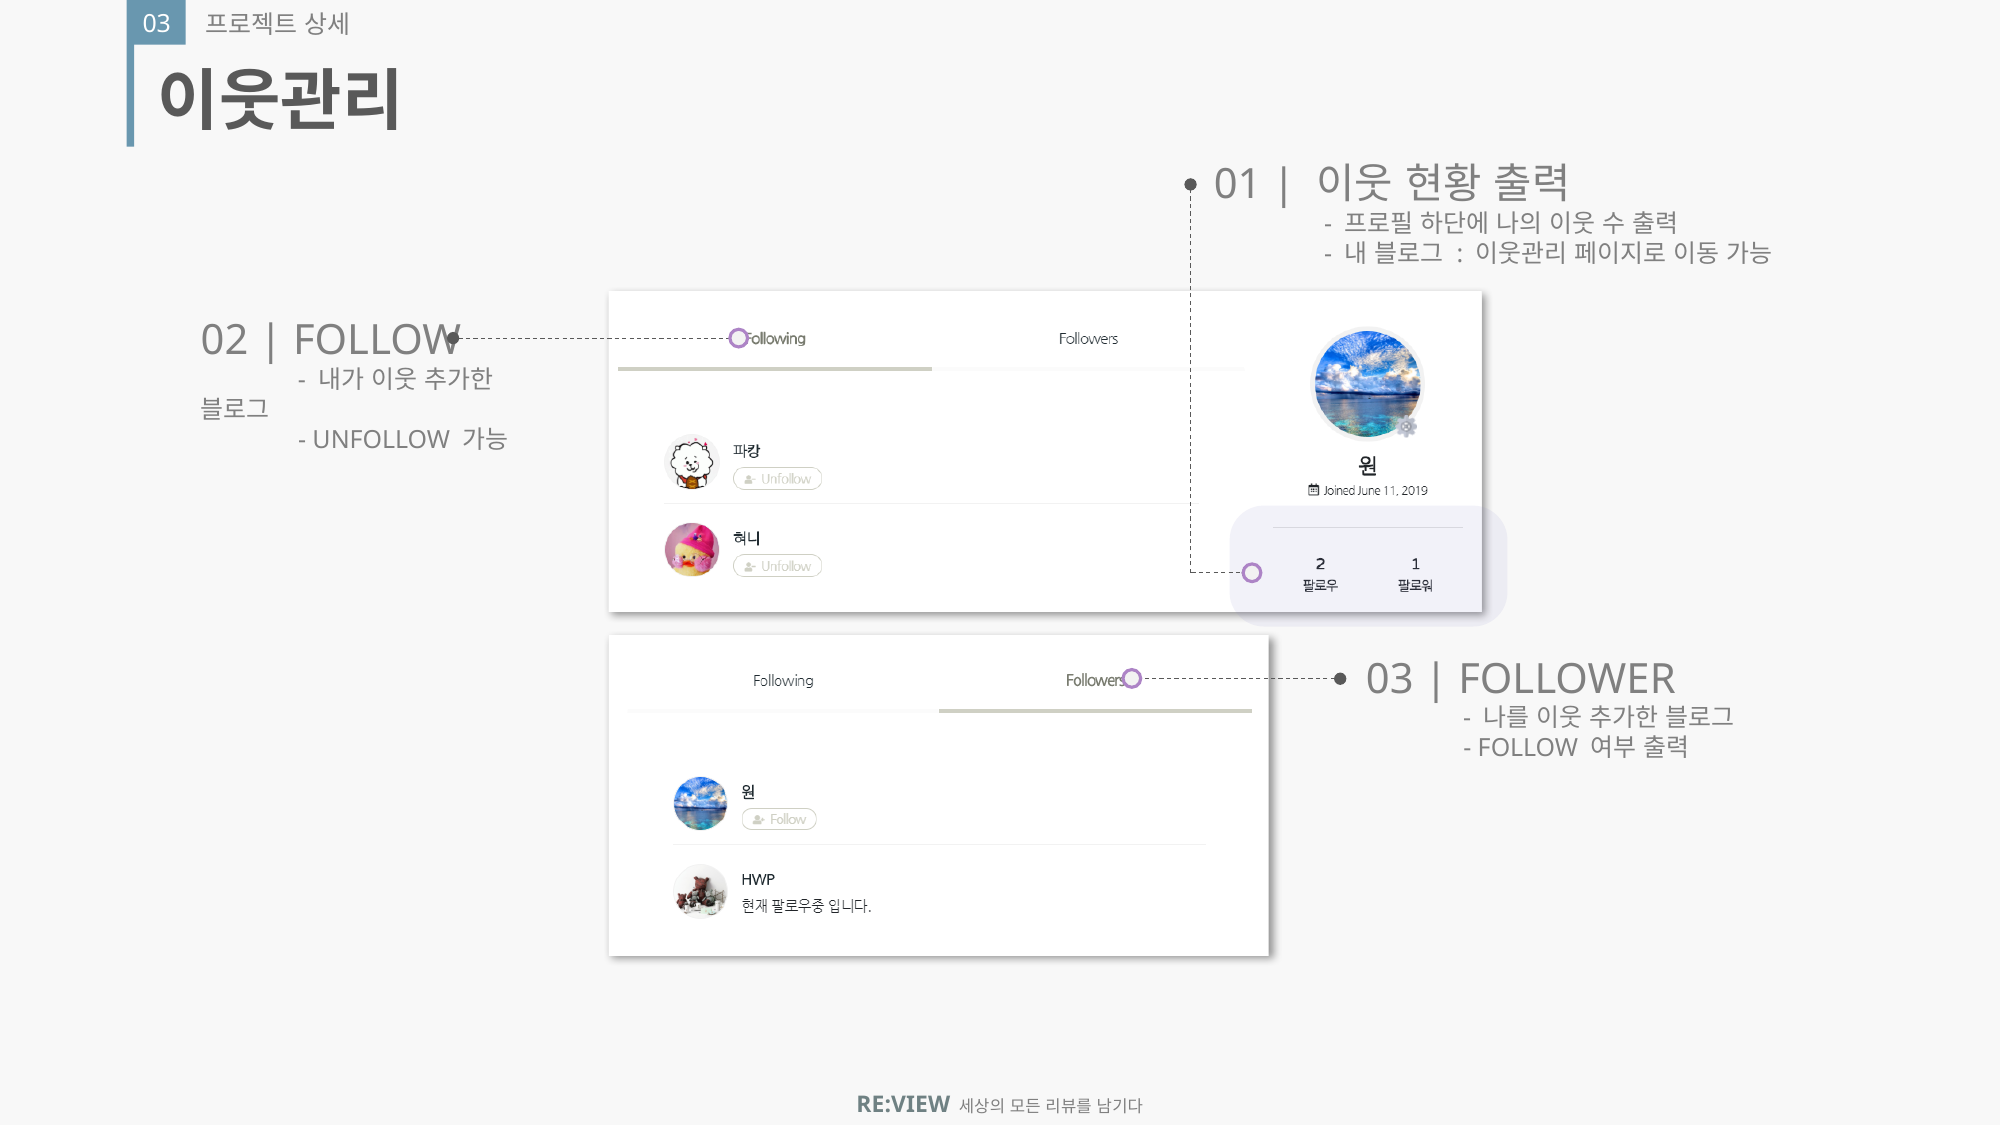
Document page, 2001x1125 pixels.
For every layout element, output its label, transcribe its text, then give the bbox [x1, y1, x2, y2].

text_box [1122, 644, 1757, 771]
text_box 03 [135, 0, 186, 45]
text_box [126, 0, 135, 148]
picture [608, 291, 1482, 612]
picture [608, 635, 1269, 956]
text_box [1190, 149, 1794, 582]
text_box [1234, 582, 1509, 628]
text_box 이웃관리 [143, 50, 419, 146]
text_box 프로젝트 상세 [190, 1, 366, 47]
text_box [185, 305, 748, 433]
